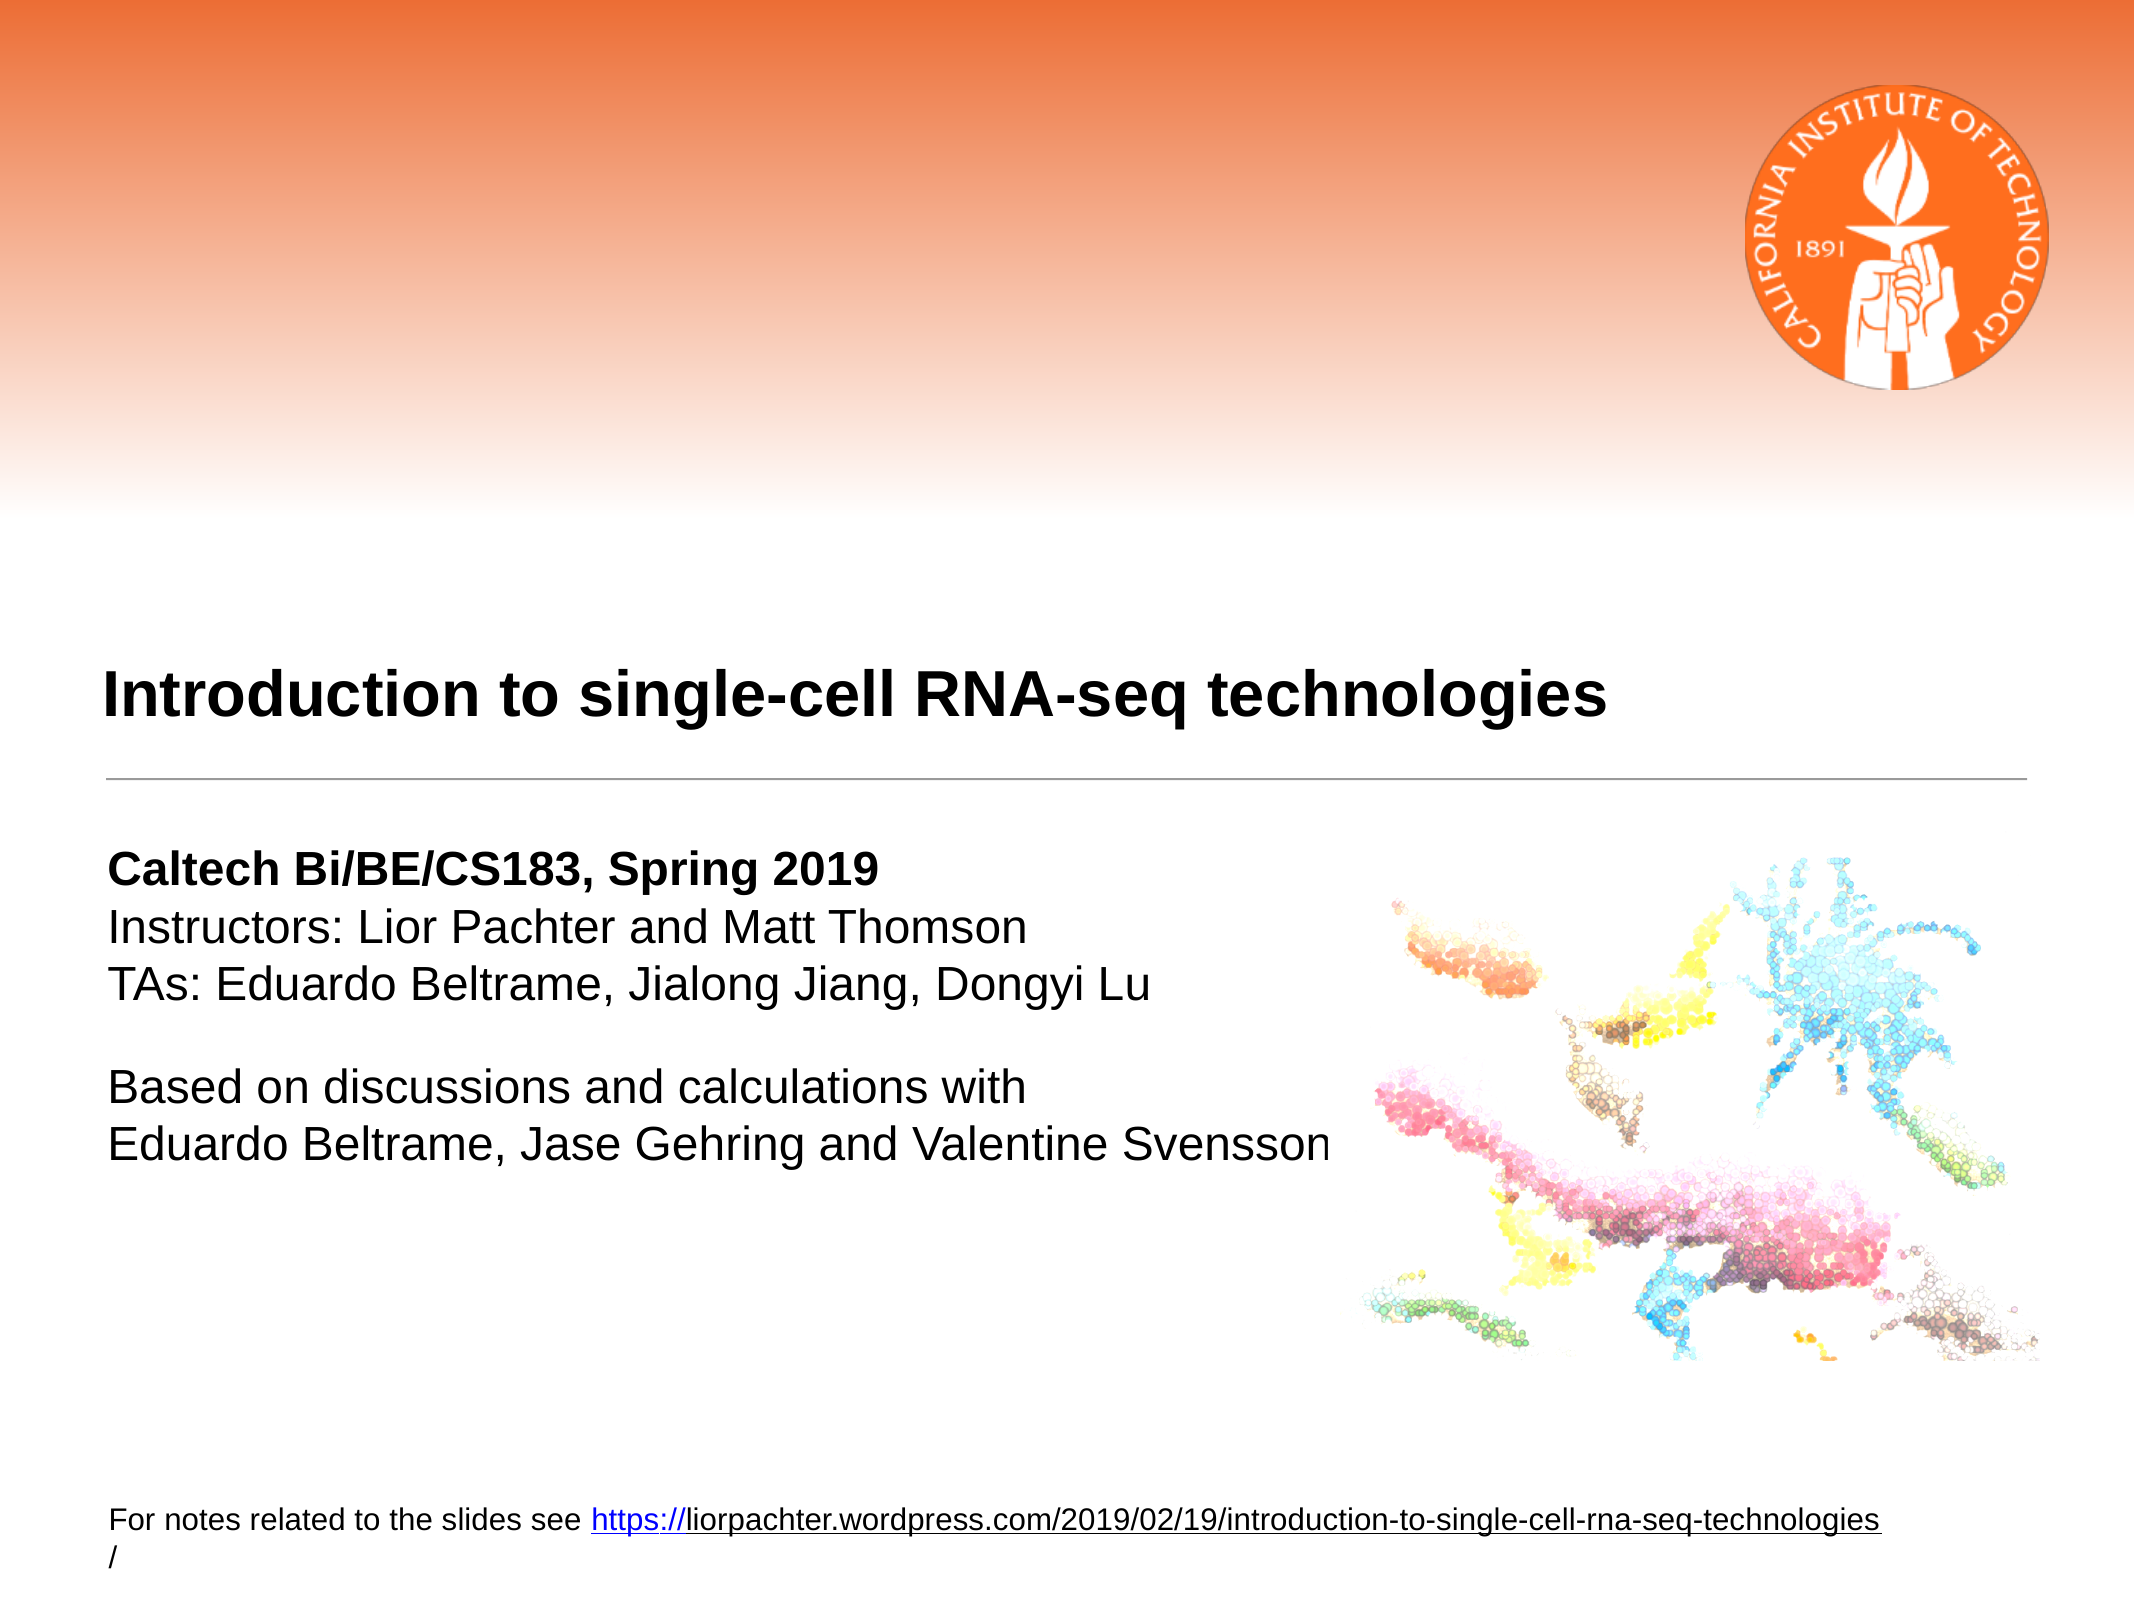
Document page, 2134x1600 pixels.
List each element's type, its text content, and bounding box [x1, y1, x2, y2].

picture [1744, 85, 2050, 390]
text_box Caltech Bi/BE/CS183, Spring 2019 Instructors: Lior Pachter and Matt Thomson TAs: Eduardo Beltrame, Jialong Jiang, Dongyi Lu Based on discussions and calculations with Eduardo Beltrame, Jase Gehring and Valentine Svensson [98, 823, 1327, 1185]
text_box [0, 0, 2134, 519]
picture [1327, 736, 2040, 1449]
text_box Introduction to single-cell RNA-seq technologies [93, 533, 2040, 738]
text_box For notes related to the slides see https://liorpachter.wordpress.com/2019/02/19/introduction-to-single-cell-rna-seq-technologies/ [93, 1492, 1906, 1552]
